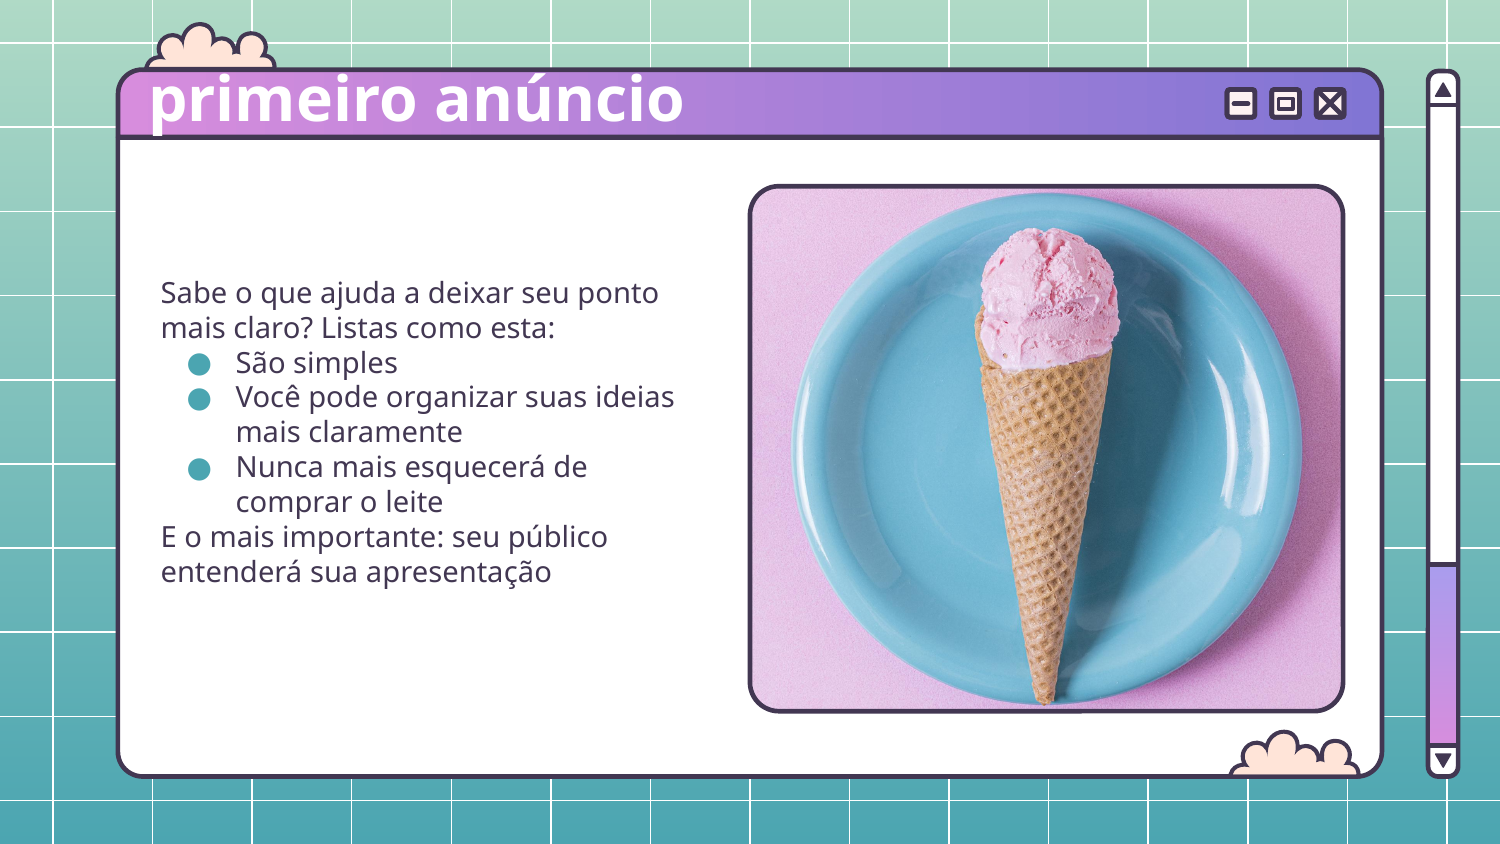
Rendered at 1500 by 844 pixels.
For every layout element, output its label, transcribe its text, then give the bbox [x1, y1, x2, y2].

list Sabe o que ajuda a deixar seu ponto mais claro? Listas como esta: São simples Você pode organizar suas ideias mais claramente Nunca mais esquecerá de comprar o leite E o mais importante: seu público entenderá sua apresentação [130, 222, 713, 676]
picture [749, 185, 1344, 712]
title primeiro anúncio [118, 73, 1105, 134]
